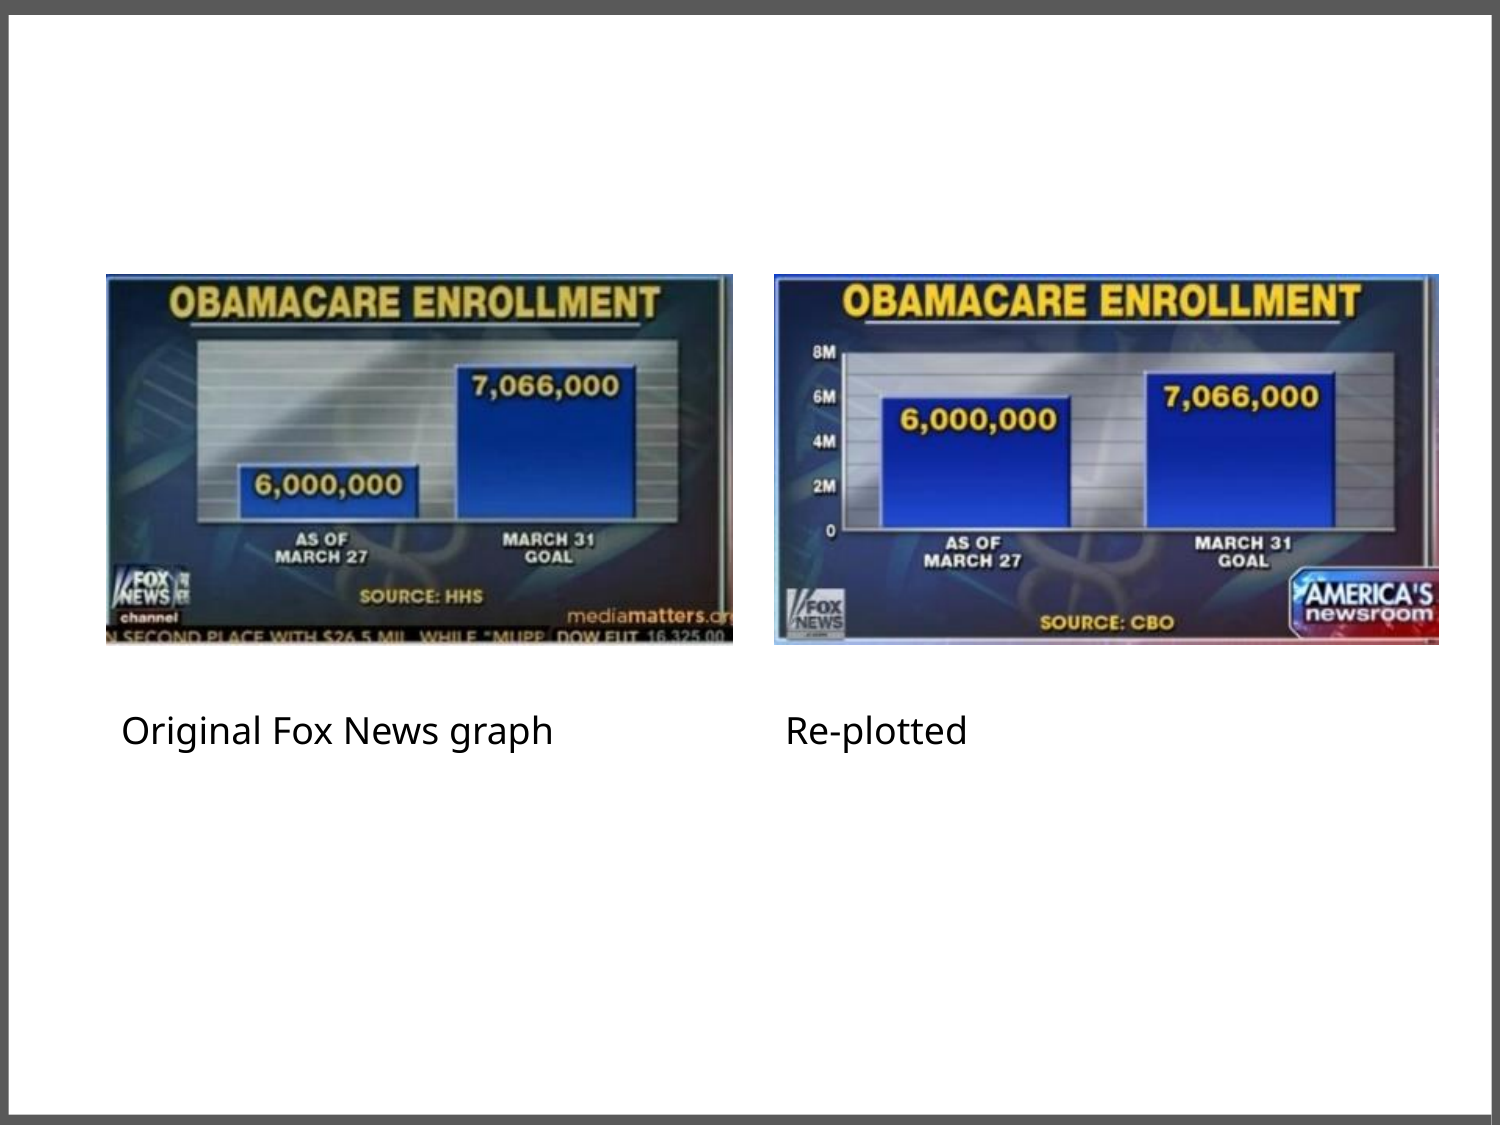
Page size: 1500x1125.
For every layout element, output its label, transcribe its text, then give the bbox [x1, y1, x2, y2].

text_box Original Fox News graph [106, 699, 733, 760]
picture [106, 274, 733, 646]
text_box Re-plotted [770, 699, 1397, 760]
picture [774, 274, 1439, 645]
